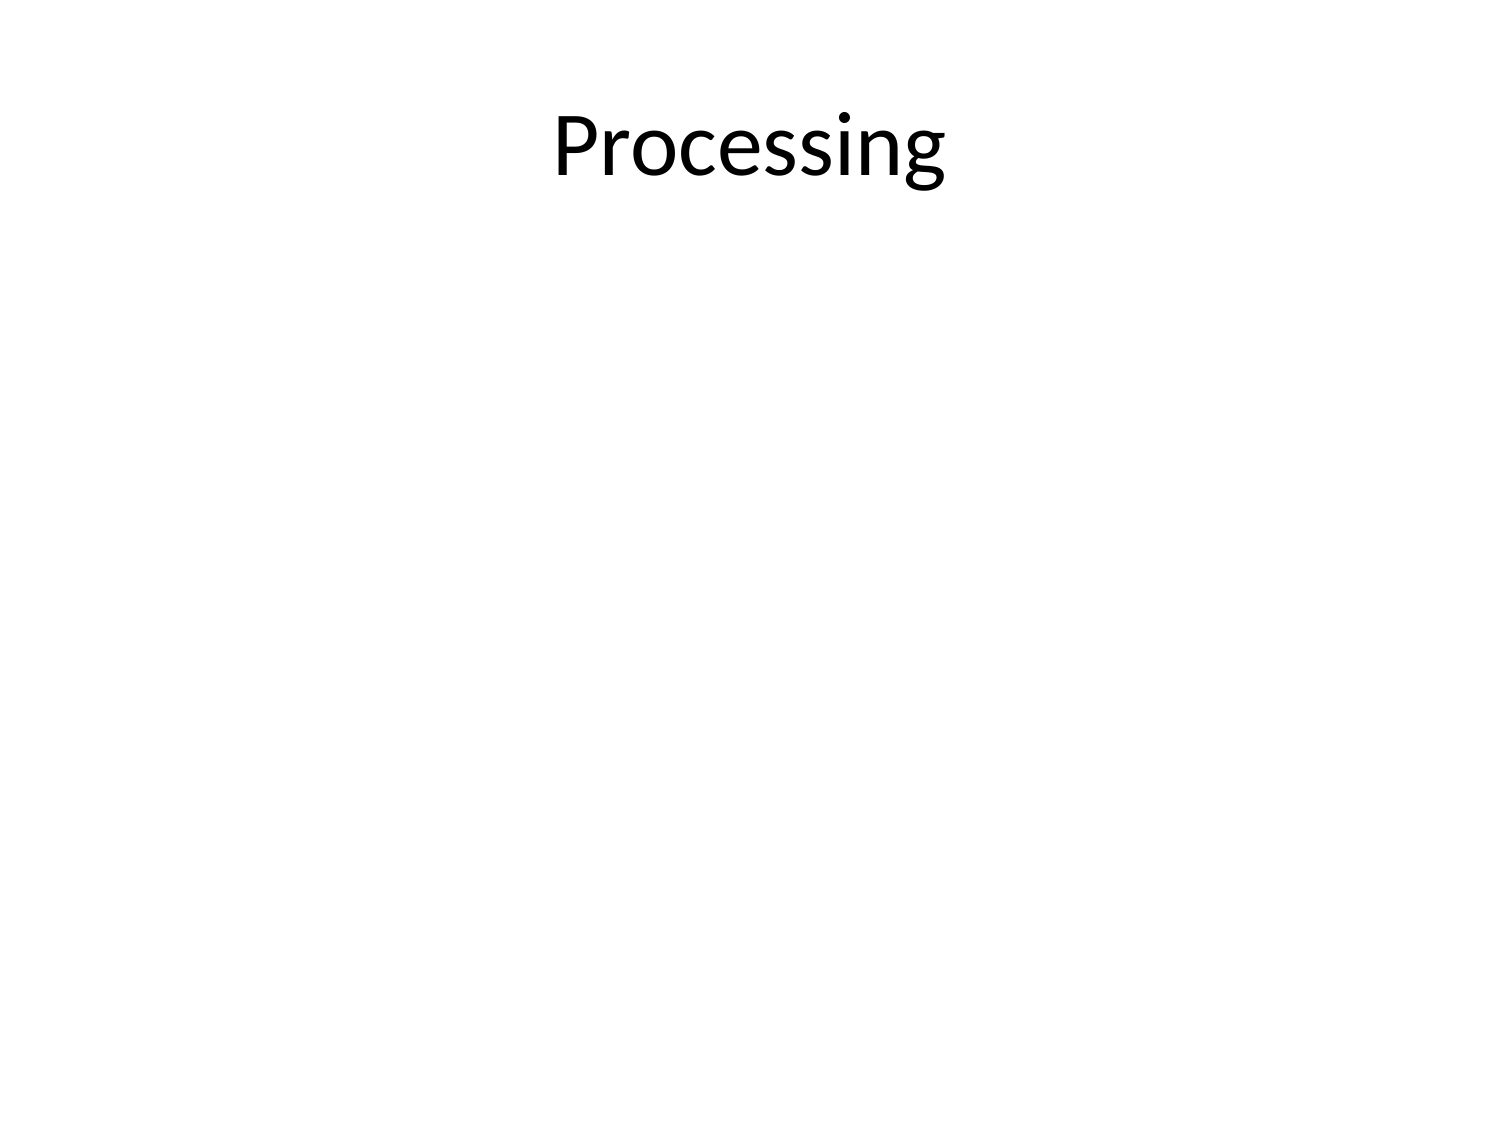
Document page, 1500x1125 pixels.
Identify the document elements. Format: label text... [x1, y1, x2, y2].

title Processing [75, 45, 1425, 233]
